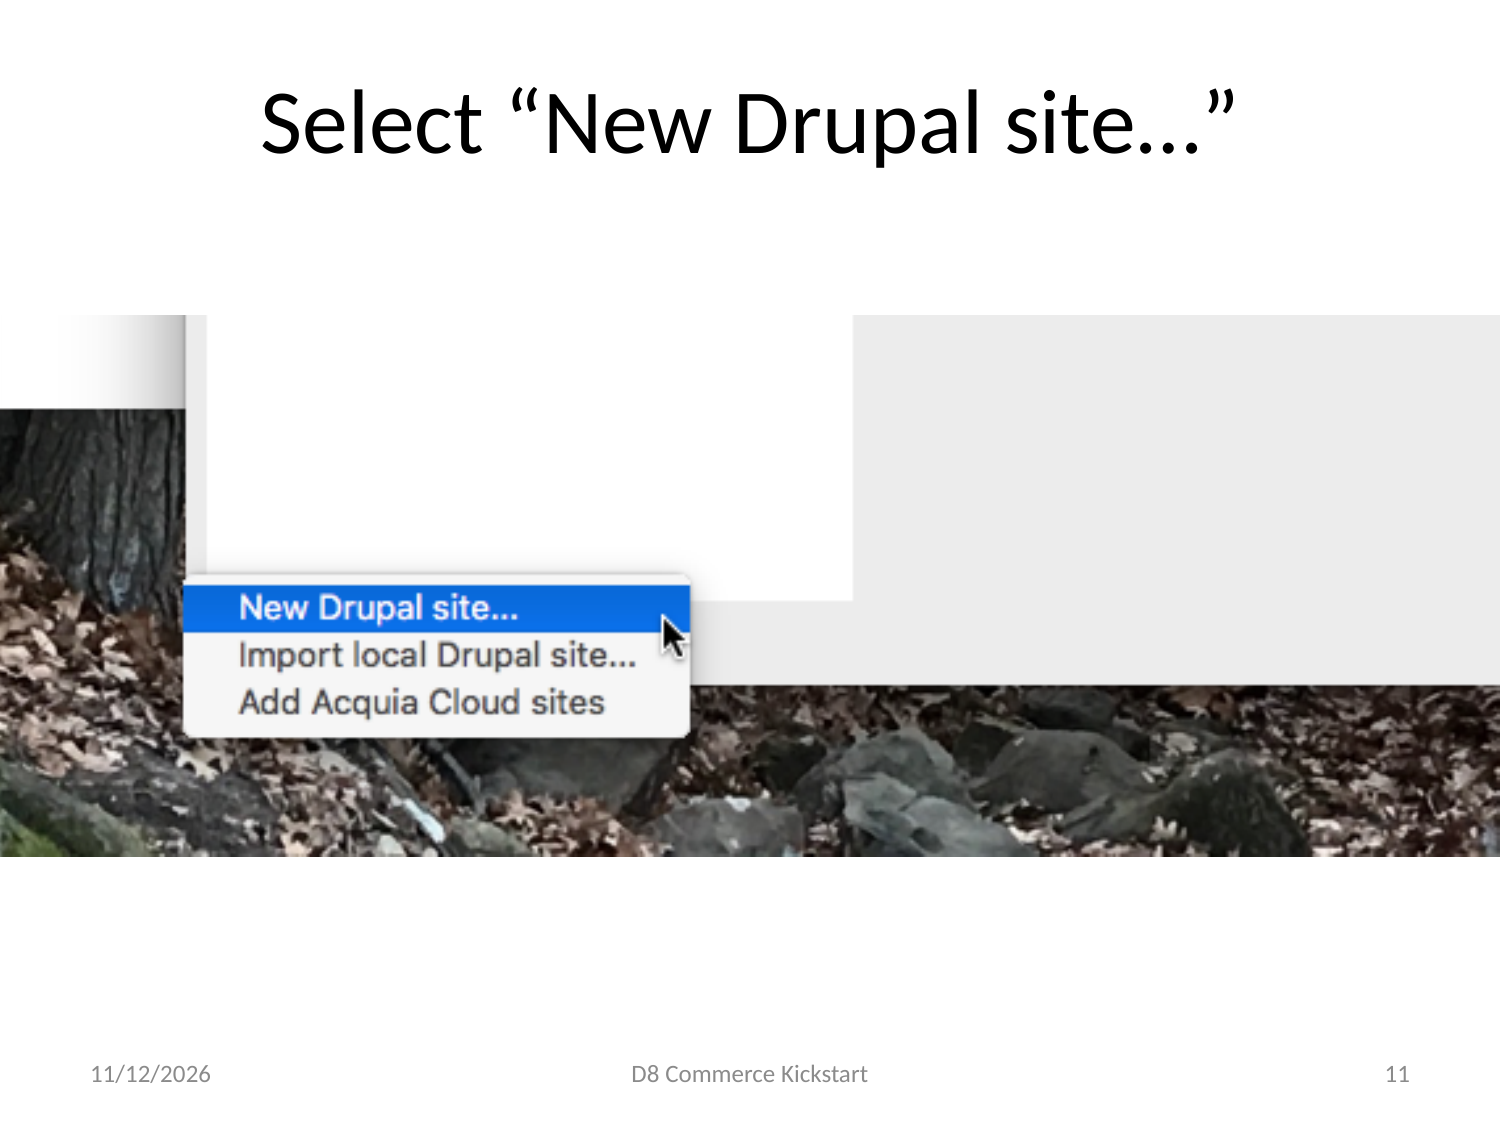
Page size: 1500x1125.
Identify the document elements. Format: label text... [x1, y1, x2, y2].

slide_number 11 [1074, 1066, 1425, 1103]
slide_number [75, 1066, 425, 1103]
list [0, 315, 1500, 1058]
footer D8 Commerce Kickstart [512, 1066, 988, 1103]
title Select “New Drupal site…” [0, 0, 1500, 235]
